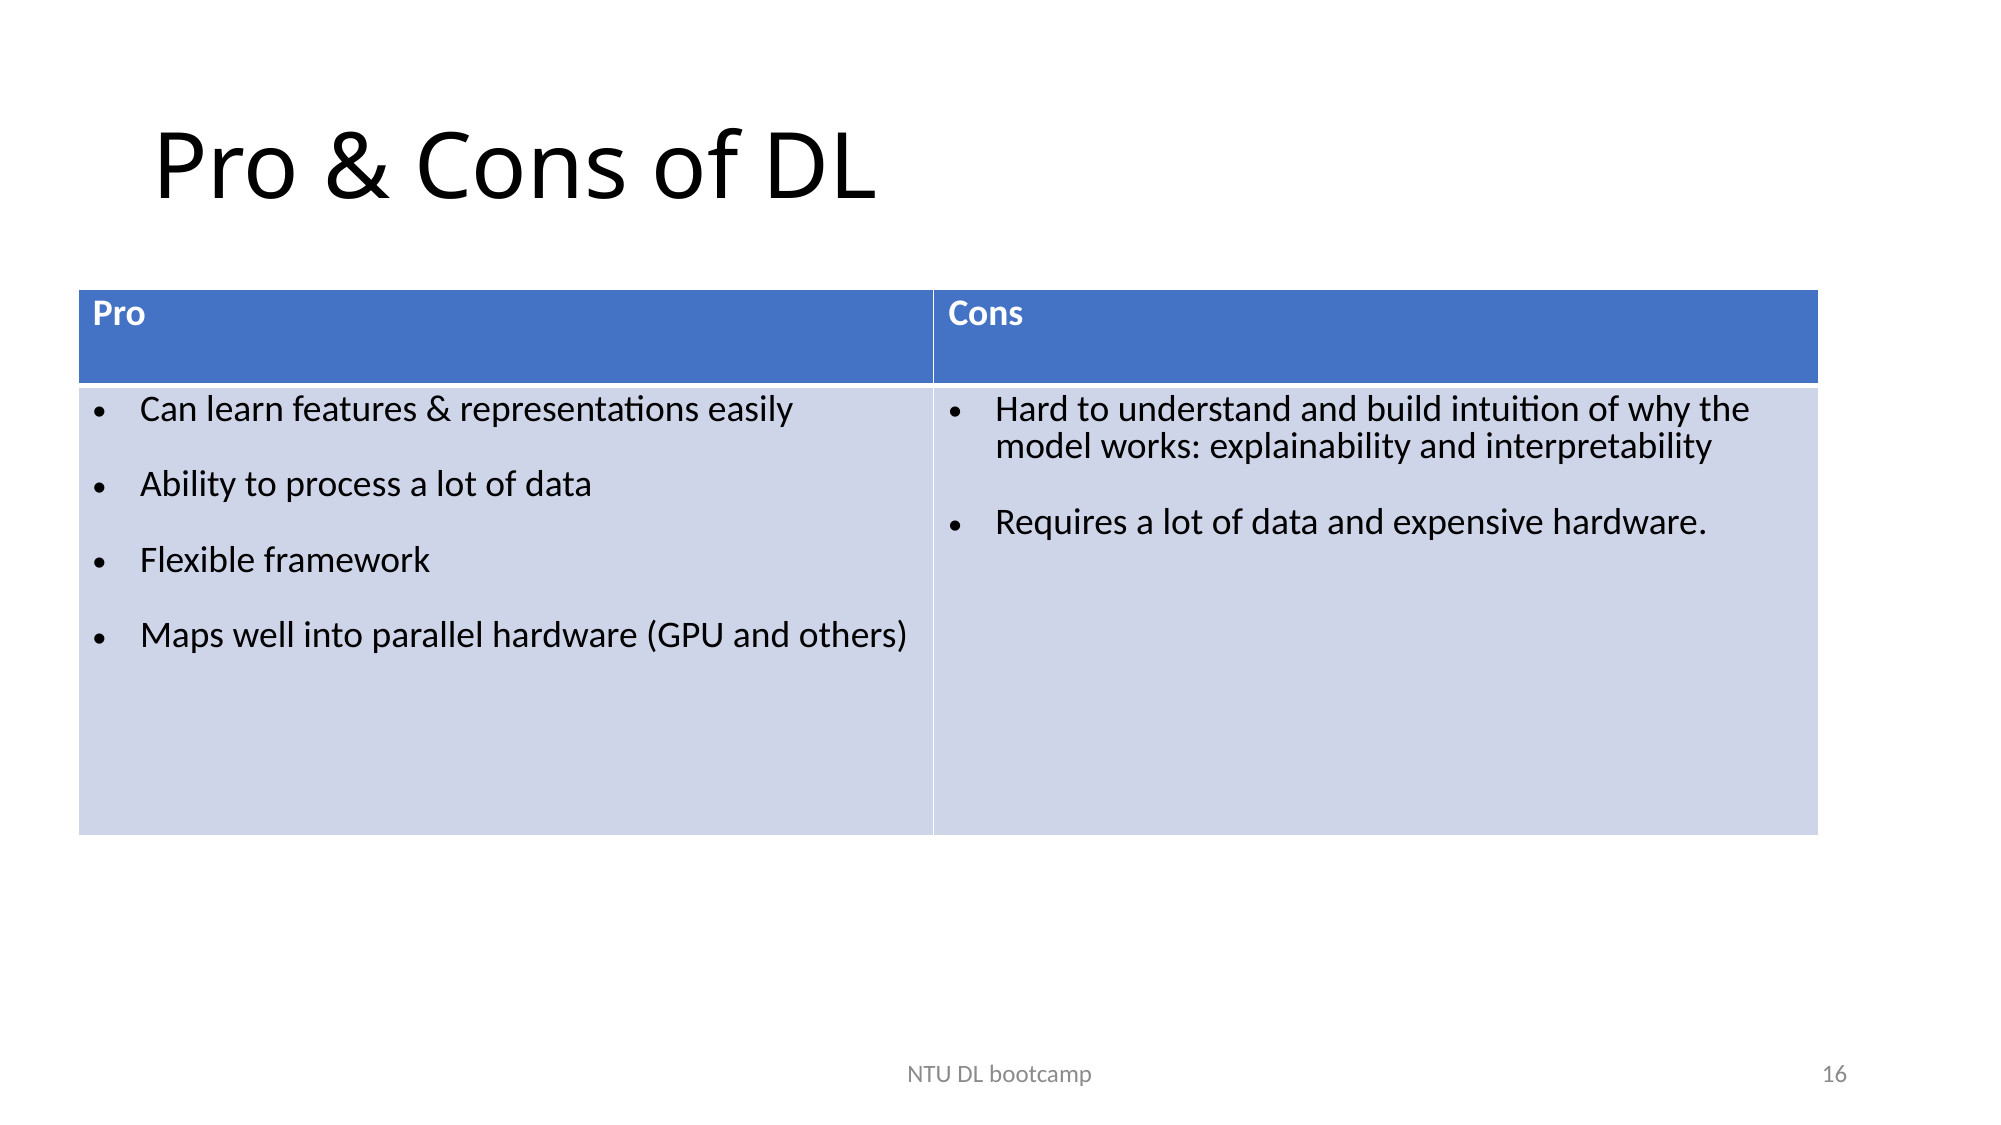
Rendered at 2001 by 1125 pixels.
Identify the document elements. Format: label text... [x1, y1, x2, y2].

table_cell Hard to understand and build intuition of why the model works: explainability and interpretability Requires a lot of data and expensive hardware. [934, 388, 1818, 835]
footer NTU DL bootcamp [662, 1042, 1338, 1103]
table_header Cons [934, 290, 1818, 383]
table_header Pro [79, 290, 933, 383]
slide_number 16 [1412, 1042, 1863, 1103]
table_cell Can learn features & representations easily Ability to process a lot of data Flexible framework Maps well into parallel hardware (GPU and others) [79, 388, 933, 835]
title Pro & Cons of DL [137, 59, 1863, 278]
